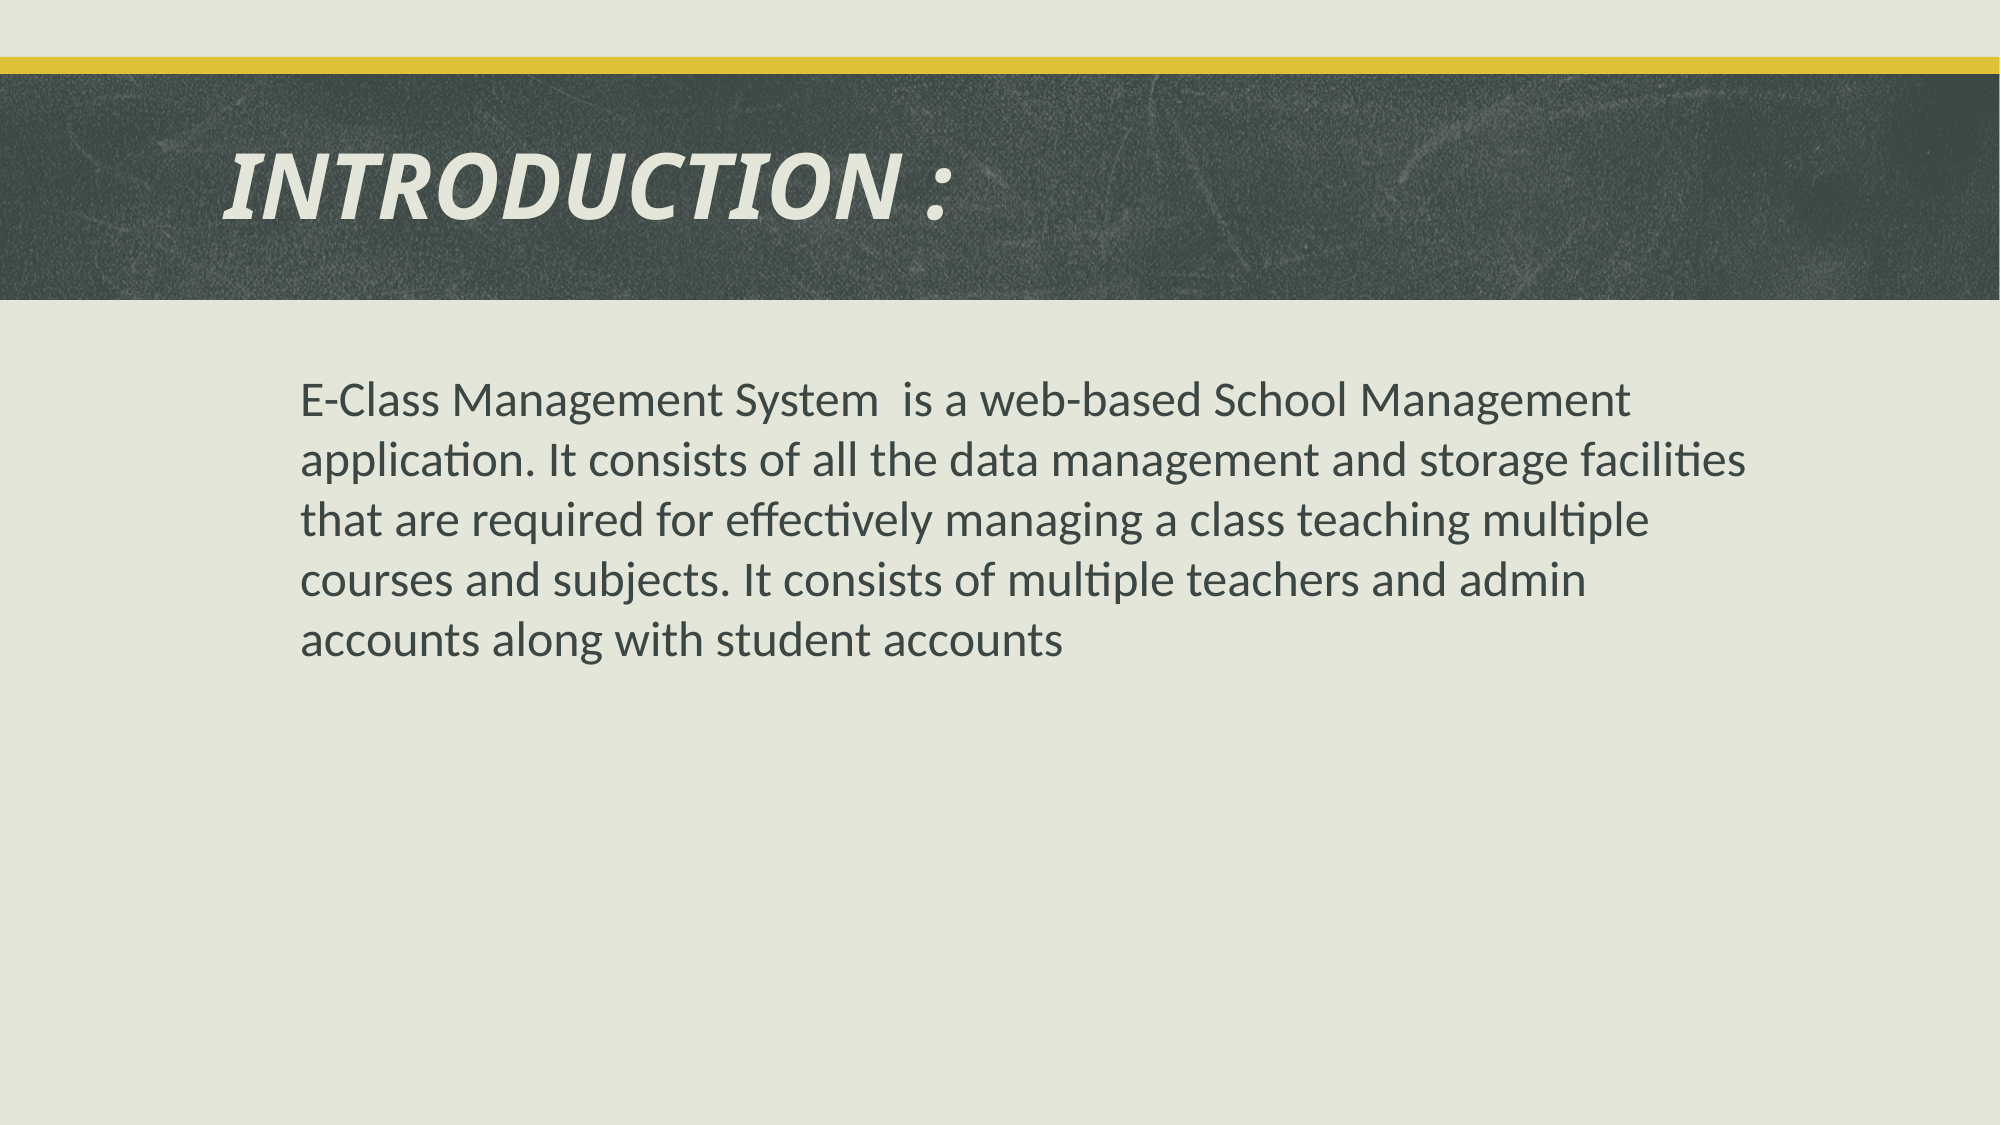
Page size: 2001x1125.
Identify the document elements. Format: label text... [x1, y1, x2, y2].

list E-Class Management System is a web-based School Management application. It consists of all the data management and storage facilities that are required for effectively managing a class teaching multiple courses and subjects. It consists of multiple teachers and admin accounts along with student accounts [210, 359, 1790, 1014]
picture [0, 74, 2000, 300]
title INTRODUCTION : [210, 76, 1790, 300]
